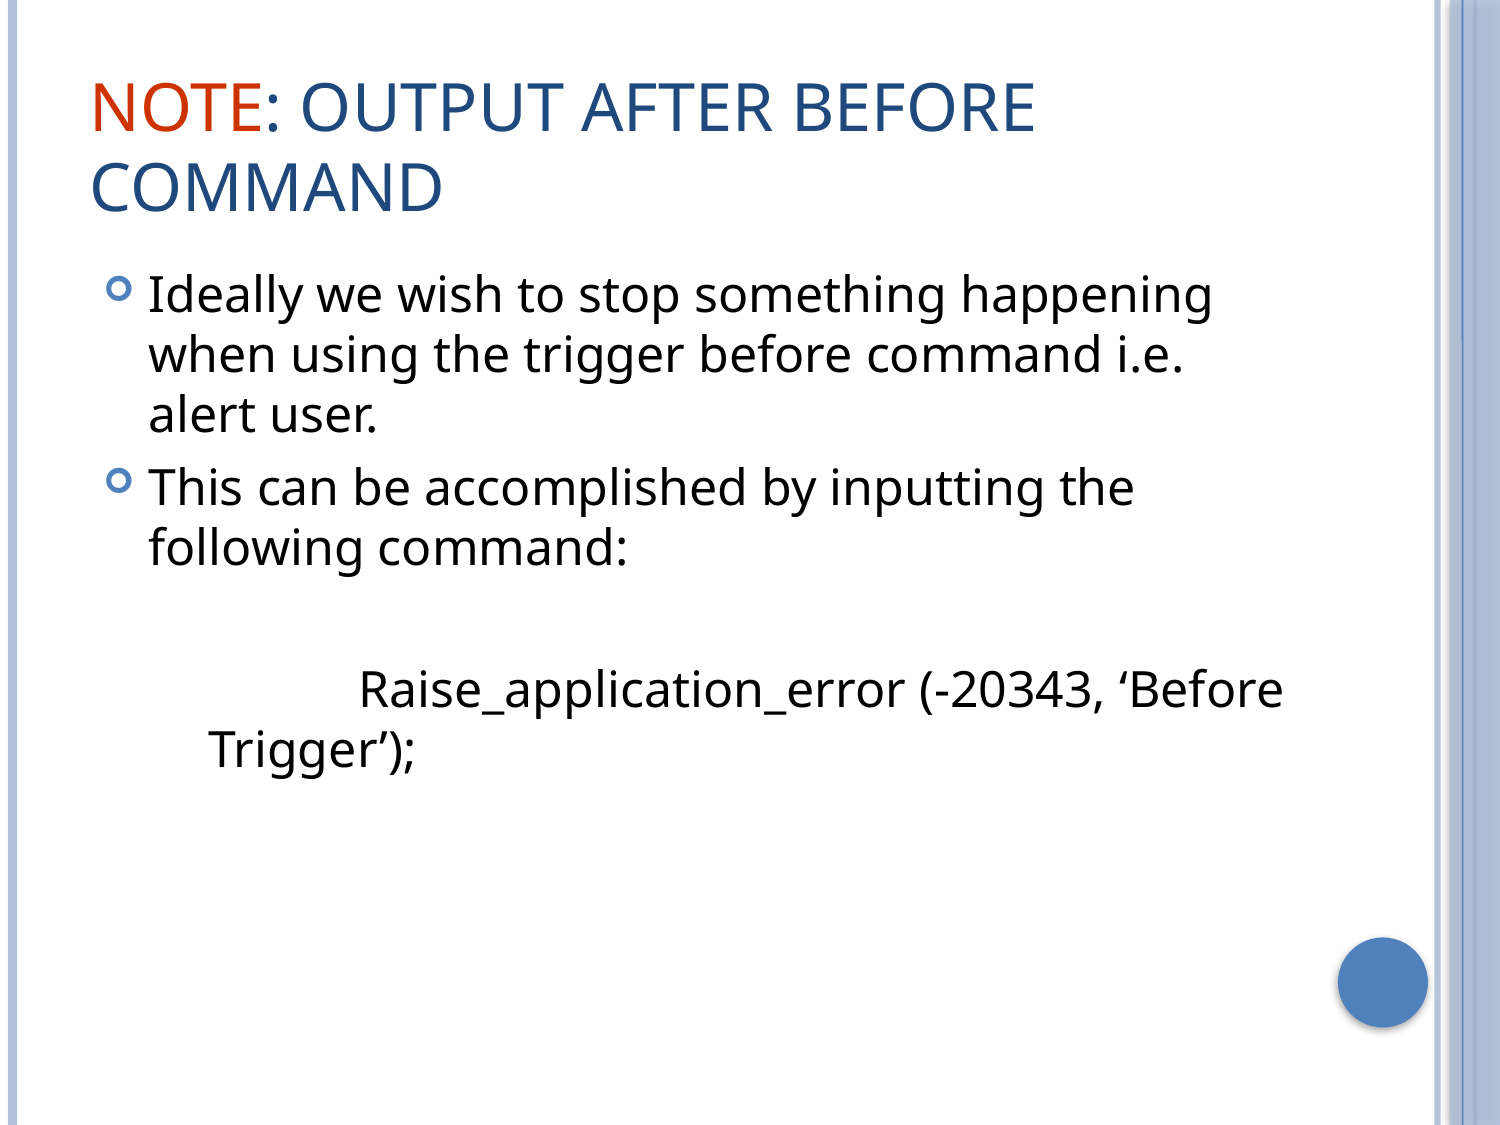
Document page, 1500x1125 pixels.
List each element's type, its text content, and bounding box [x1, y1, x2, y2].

list Ideally we wish to stop something happening when using the trigger before command i.e. alert user. This can be accomplished by inputting the following command: Raise_application_error (-20343, ‘Before Trigger’); [88, 255, 1300, 1062]
title Note: output after before command [75, 45, 1300, 233]
